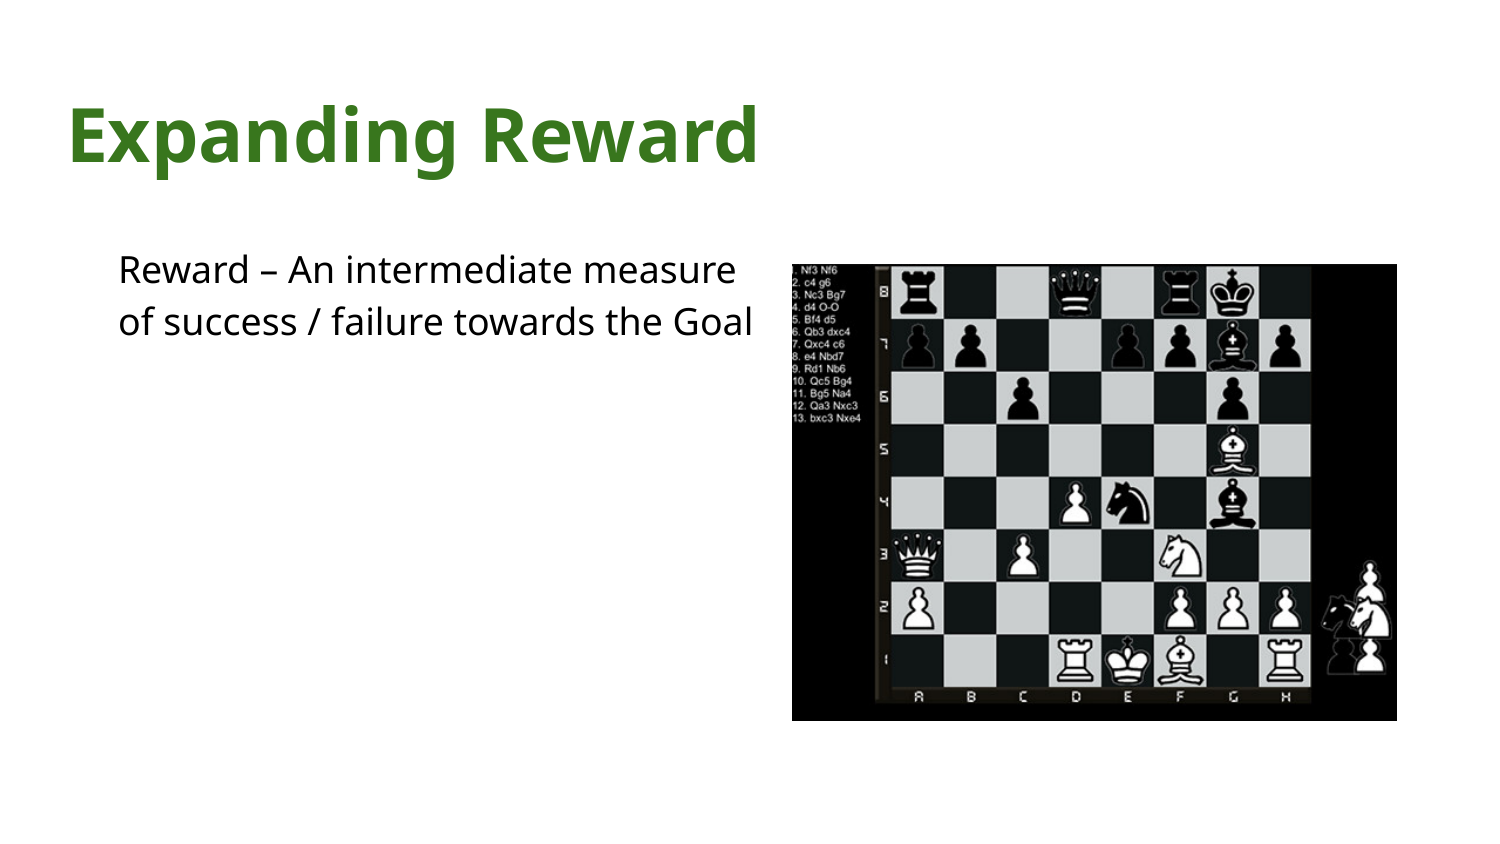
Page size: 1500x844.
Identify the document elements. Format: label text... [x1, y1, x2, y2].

title Expanding Reward [51, 72, 1449, 167]
list Reward – An intermediate measure of success / failure towards the Goal [103, 224, 793, 760]
picture [791, 264, 1398, 721]
